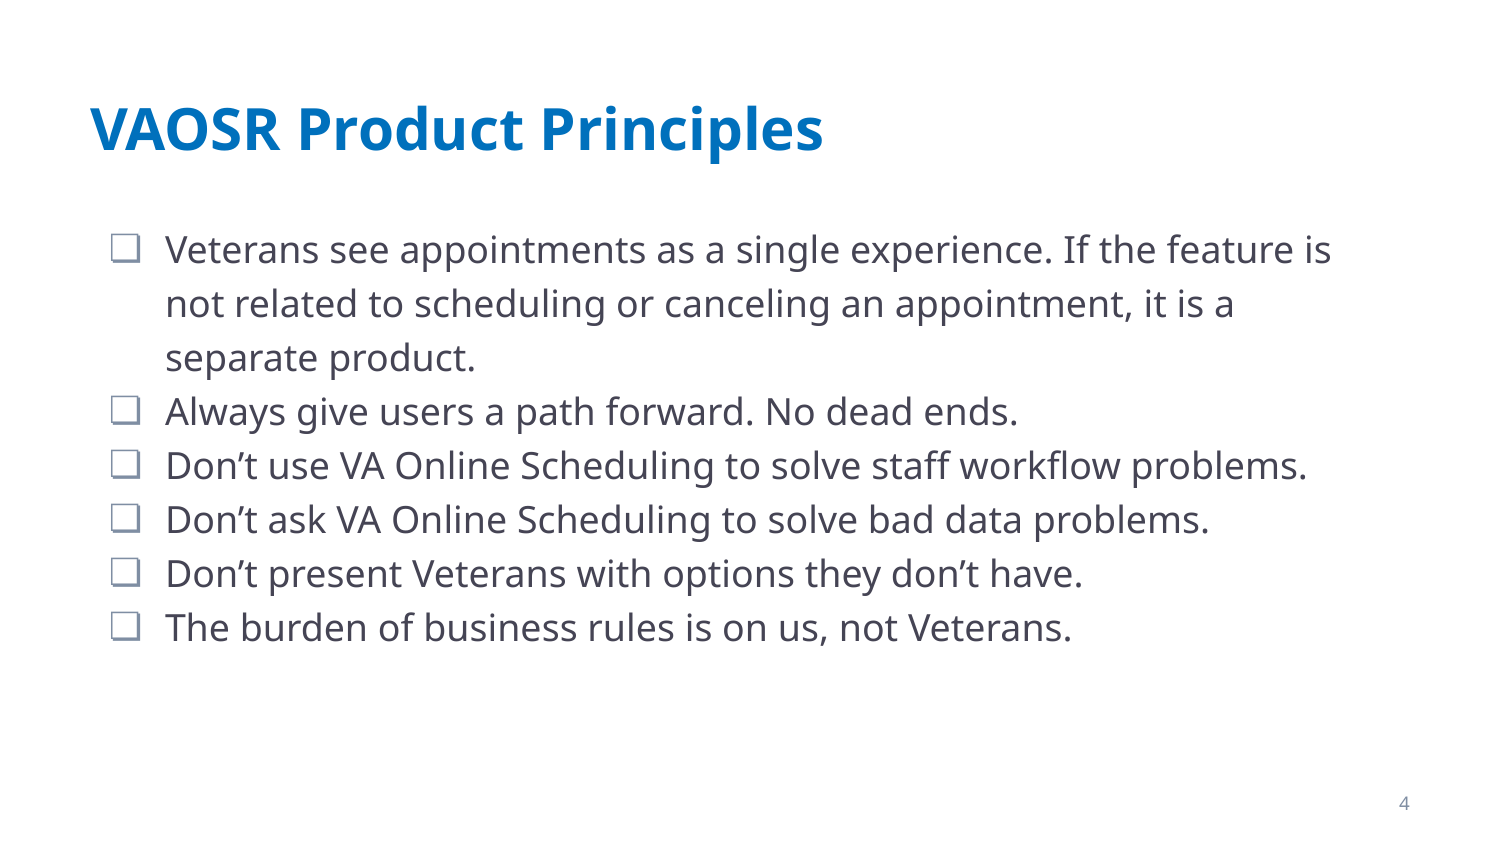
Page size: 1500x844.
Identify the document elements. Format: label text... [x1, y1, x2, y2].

title VAOSR Product Principles [75, 84, 1313, 188]
list Veterans see appointments as a single experience. If the feature is not related to scheduling or canceling an appointment, it is a separate product. Always give users a path forward. No dead ends. Don’t use VA Online Scheduling to solve staff workflow problems. Don’t ask VA Online Scheduling to solve bad data problems. Don’t present Veterans with options they don’t have. The burden of business rules is on us, not Veterans. [75, 209, 1398, 760]
slide_number 4 [1312, 782, 1425, 827]
